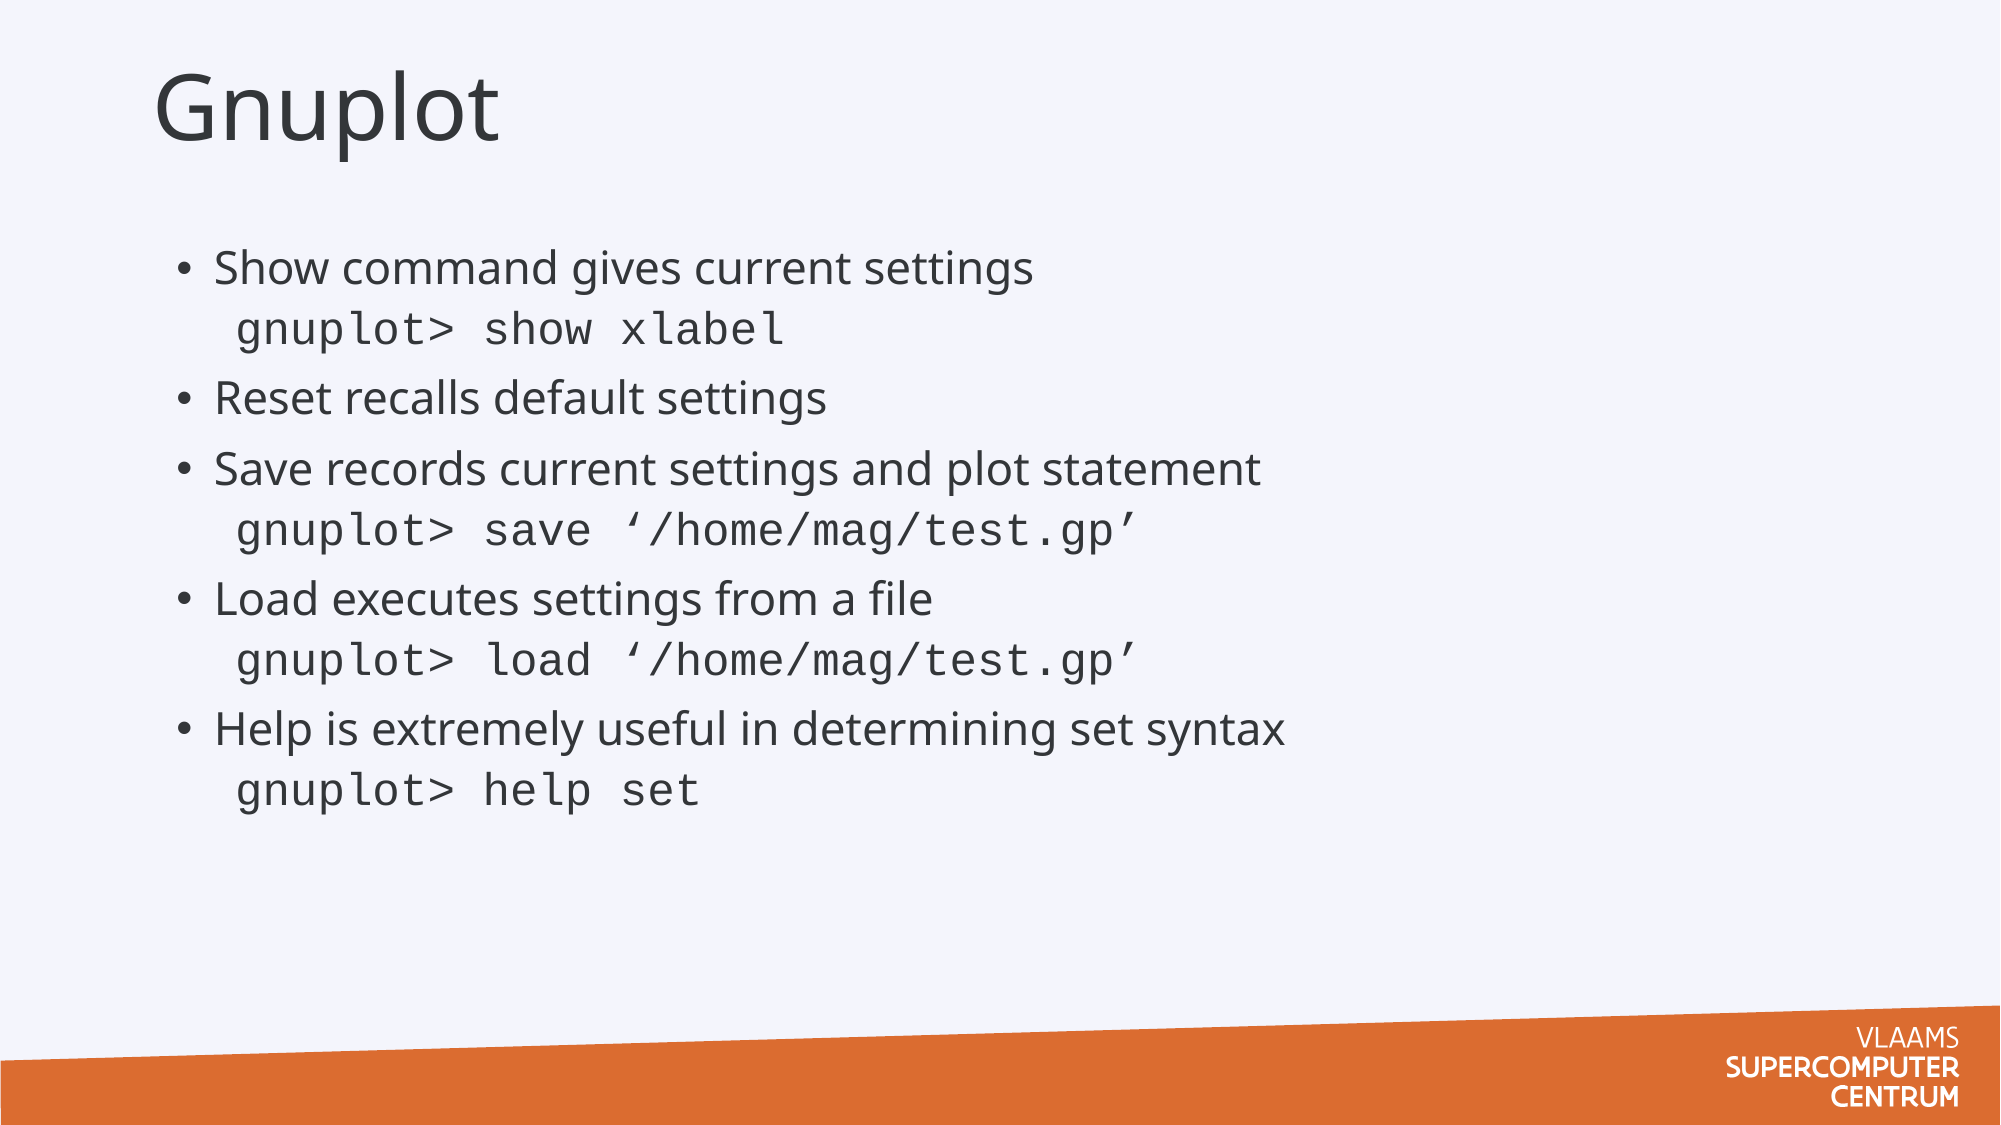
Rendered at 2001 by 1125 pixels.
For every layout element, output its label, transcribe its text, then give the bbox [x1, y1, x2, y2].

list Show command gives current settings gnuplot> show xlabel Reset recalls default settings Save records current settings and plot statement gnuplot> save ‘/home/mag/test.gp’ Load executes settings from a file gnuplot> load ‘/home/mag/test.gp’ Help is extremely useful in determining set syntax gnuplot> help set [161, 237, 1902, 1038]
picture [1725, 1021, 1960, 1117]
title Gnuplot [137, 2, 1863, 220]
